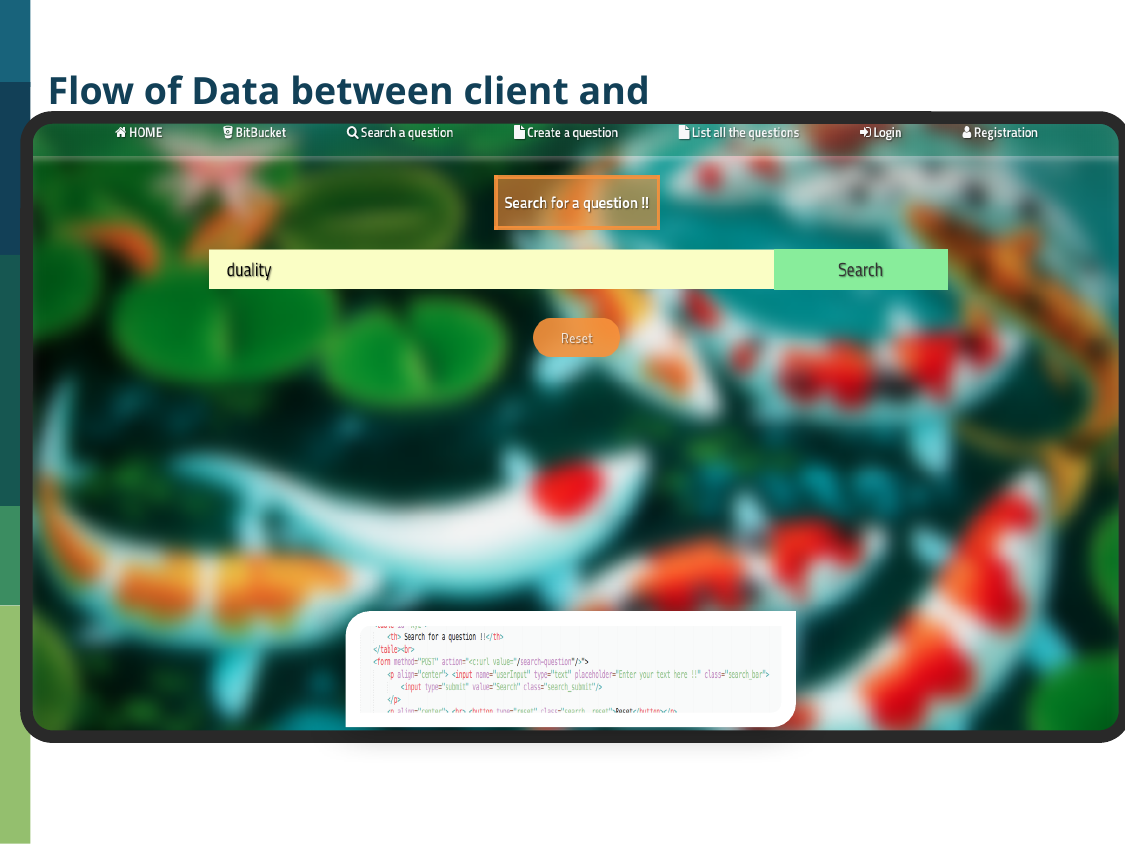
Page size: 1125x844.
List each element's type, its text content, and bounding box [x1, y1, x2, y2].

title Flow of Data between client and server [36, 56, 777, 115]
picture [26, 117, 1125, 737]
